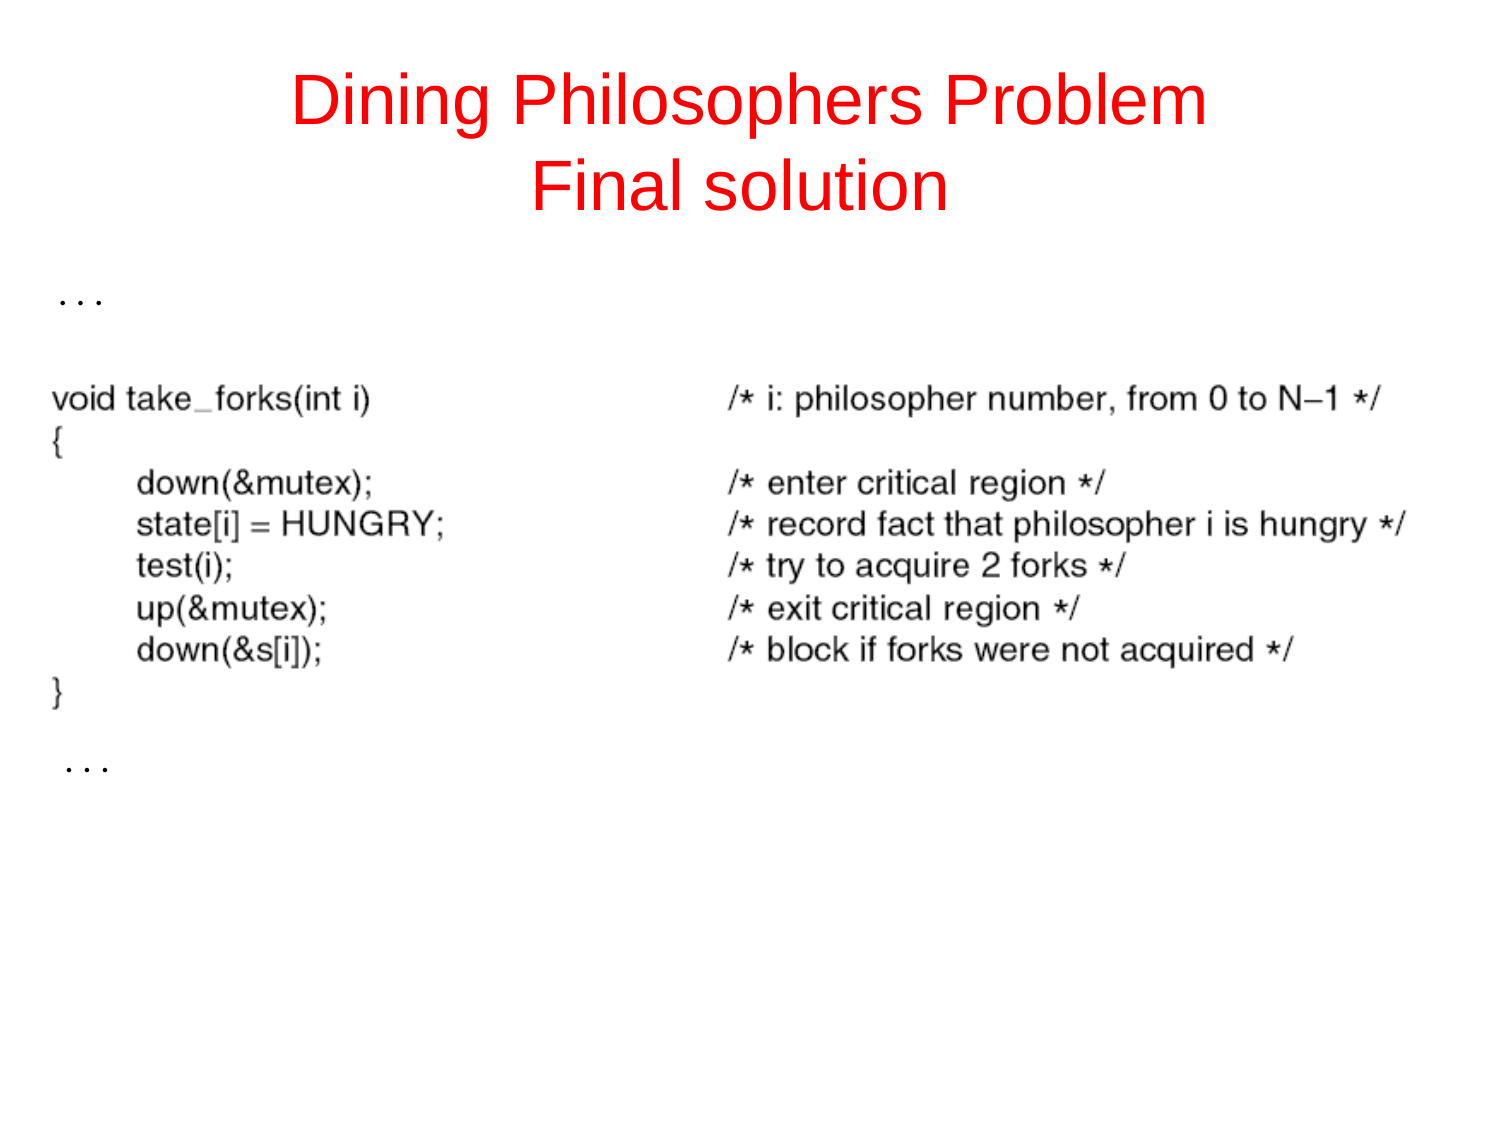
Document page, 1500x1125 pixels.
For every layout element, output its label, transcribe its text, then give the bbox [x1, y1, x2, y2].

text_box . . . [42, 260, 216, 321]
picture [31, 373, 1458, 724]
text_box Dining Philosophers Problem Final solution [74, 45, 1425, 233]
text_box . . . [49, 732, 222, 788]
